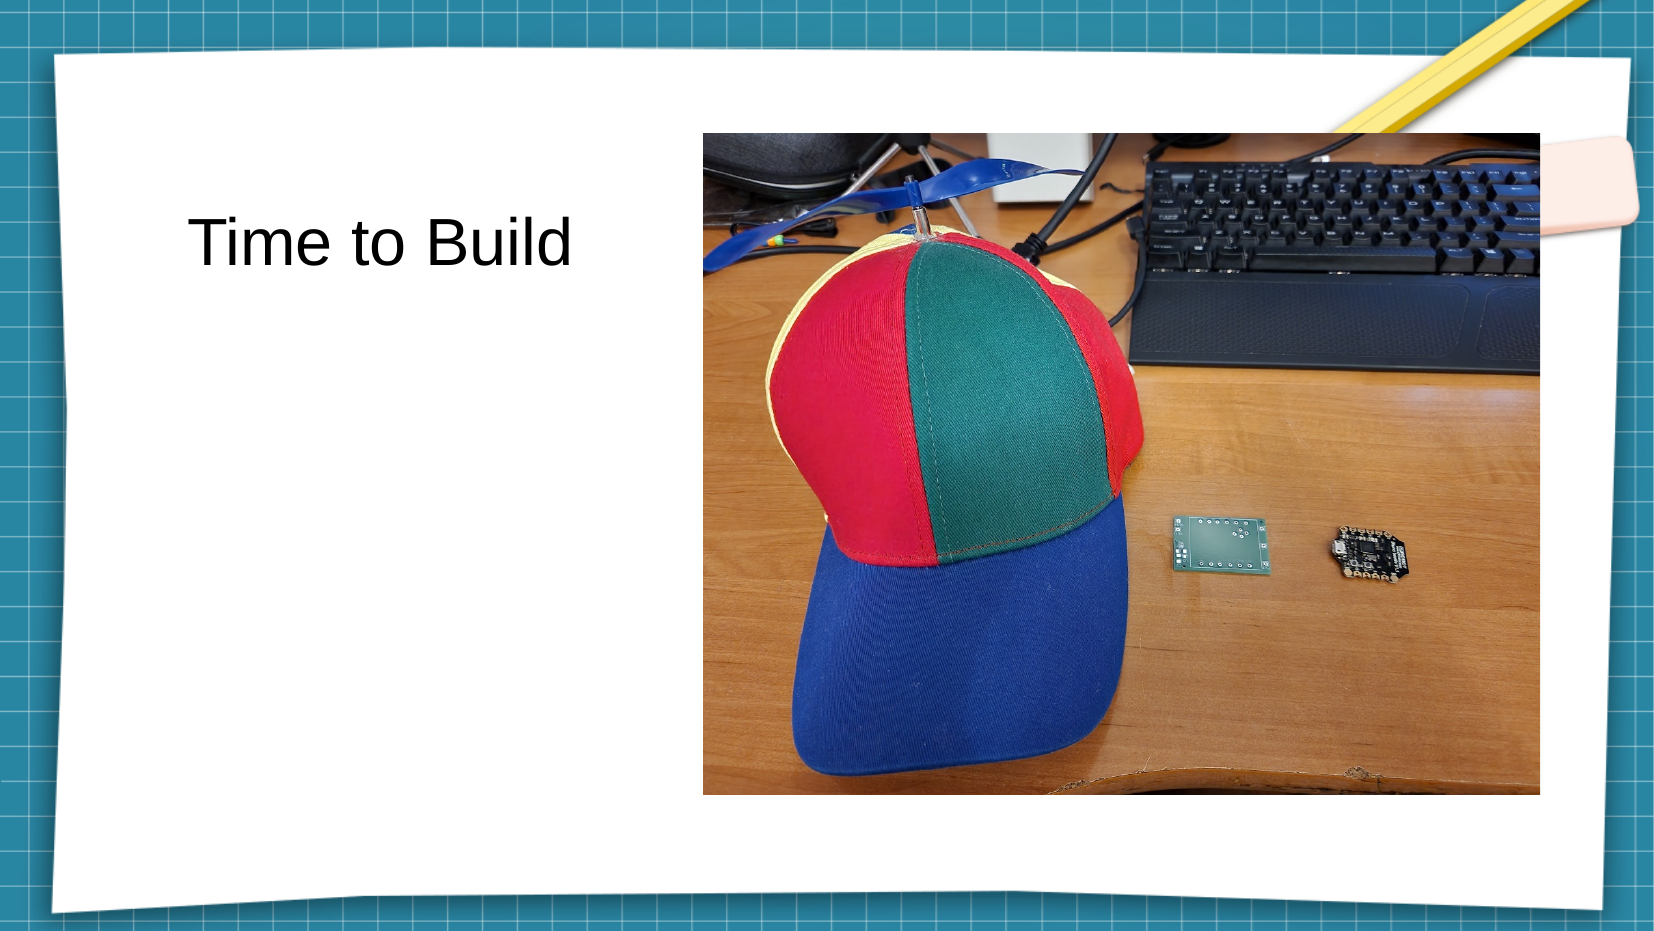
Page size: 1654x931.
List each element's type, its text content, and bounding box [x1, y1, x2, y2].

picture [0, 0, 1654, 931]
title Time to Build [113, 62, 648, 280]
